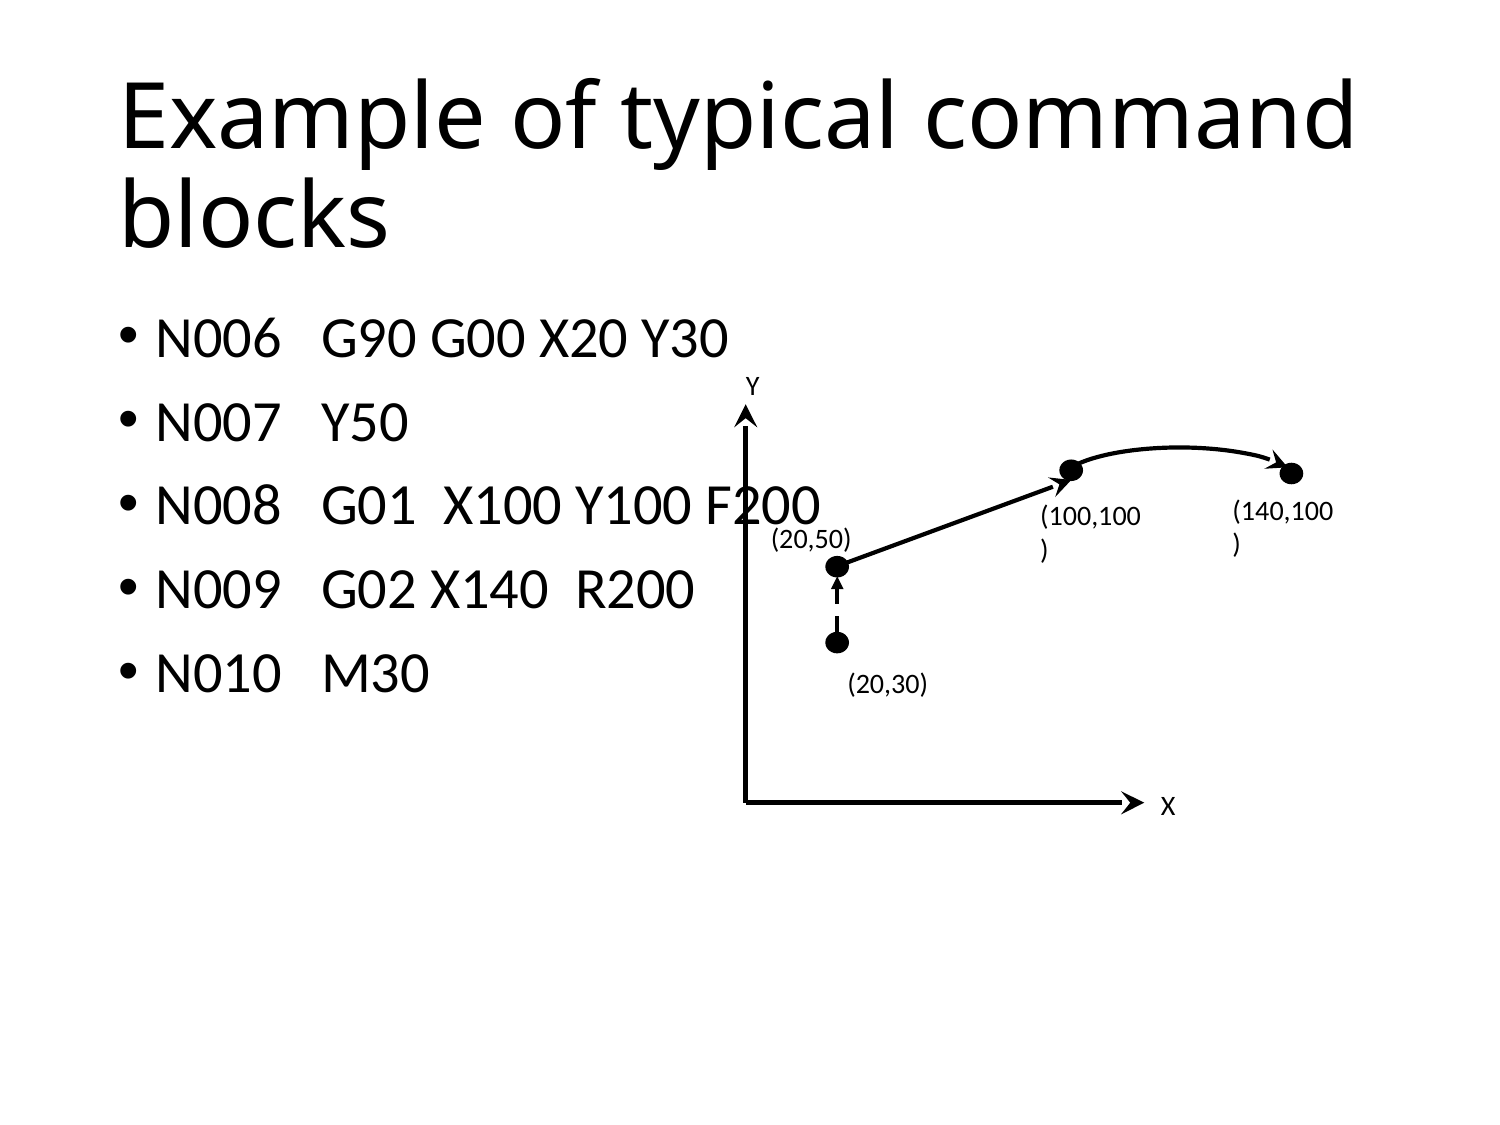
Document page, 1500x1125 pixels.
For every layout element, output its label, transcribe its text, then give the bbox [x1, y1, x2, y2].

text_box [1279, 462, 1304, 484]
list N006 G90 G00 X20 Y30 N007 Y50 N008 G01 X100 Y100 F200 N009 G02 X140 R200 N010 M30 [103, 299, 1397, 1014]
text_box (20,50) [756, 512, 837, 562]
title Example of typical command blocks [103, 59, 1397, 278]
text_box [837, 479, 1072, 567]
text_box X [1146, 780, 1259, 829]
text_box [825, 562, 849, 578]
text_box (20,30) [832, 658, 945, 707]
text_box (140,100) [1217, 484, 1351, 567]
text_box [1059, 459, 1083, 481]
text_box (100,100) [1025, 490, 1163, 573]
text_box [825, 632, 850, 654]
text_box Y [699, 360, 813, 409]
text_box [1068, 446, 1288, 486]
